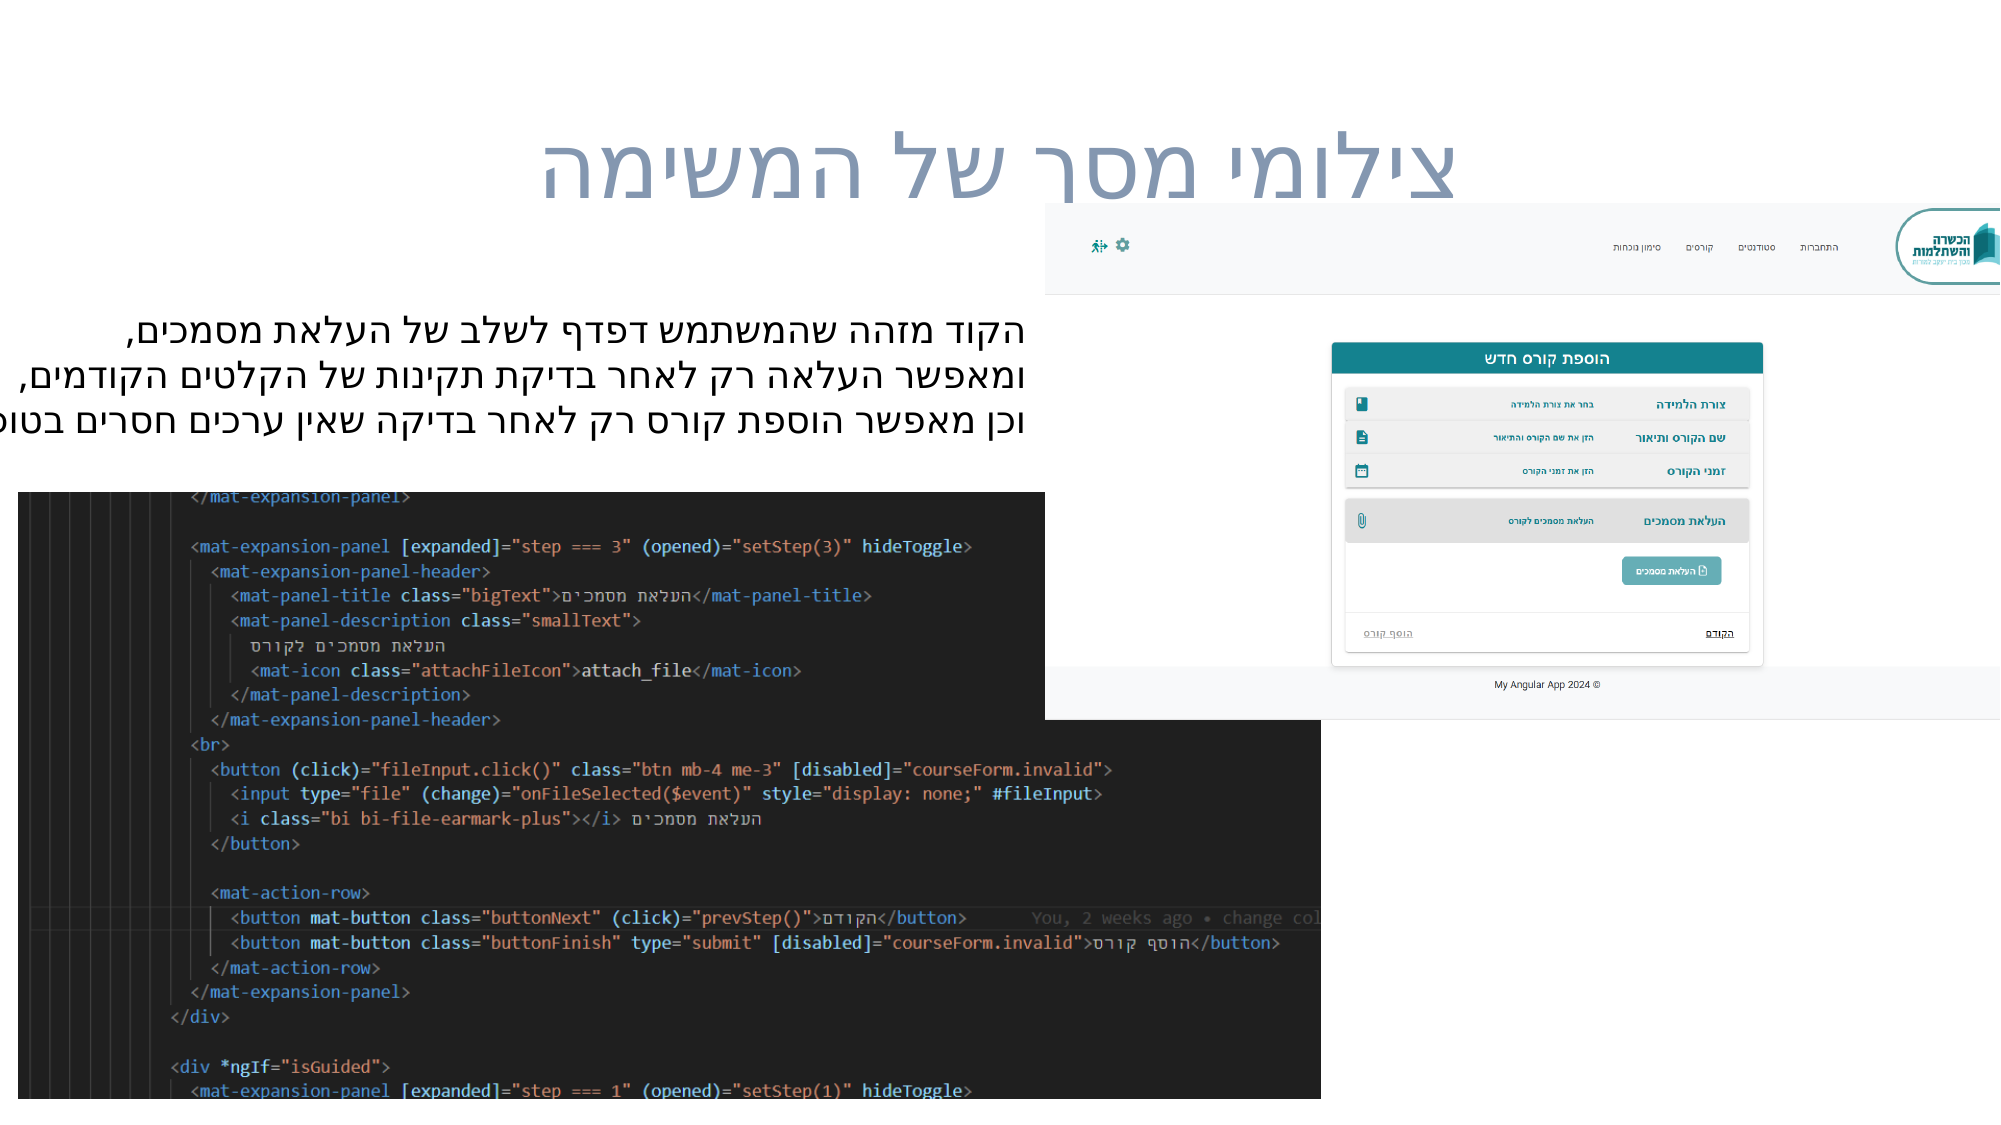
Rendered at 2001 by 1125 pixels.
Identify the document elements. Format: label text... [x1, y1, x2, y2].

title צילומי מסך של המשימה [137, 59, 1863, 278]
picture [18, 203, 2000, 1099]
text_box הקוד מזהה שהמשתמש דפדף לשלב של העלאת מסמכים, ומאפשר העלאה רק לאחר בדיקת תקינות של הקלטים הקודמים, וכן מאפשר הוספת קורס רק לאחר בדיקה שאין ערכים חסרים בטופס [0, 298, 1042, 449]
